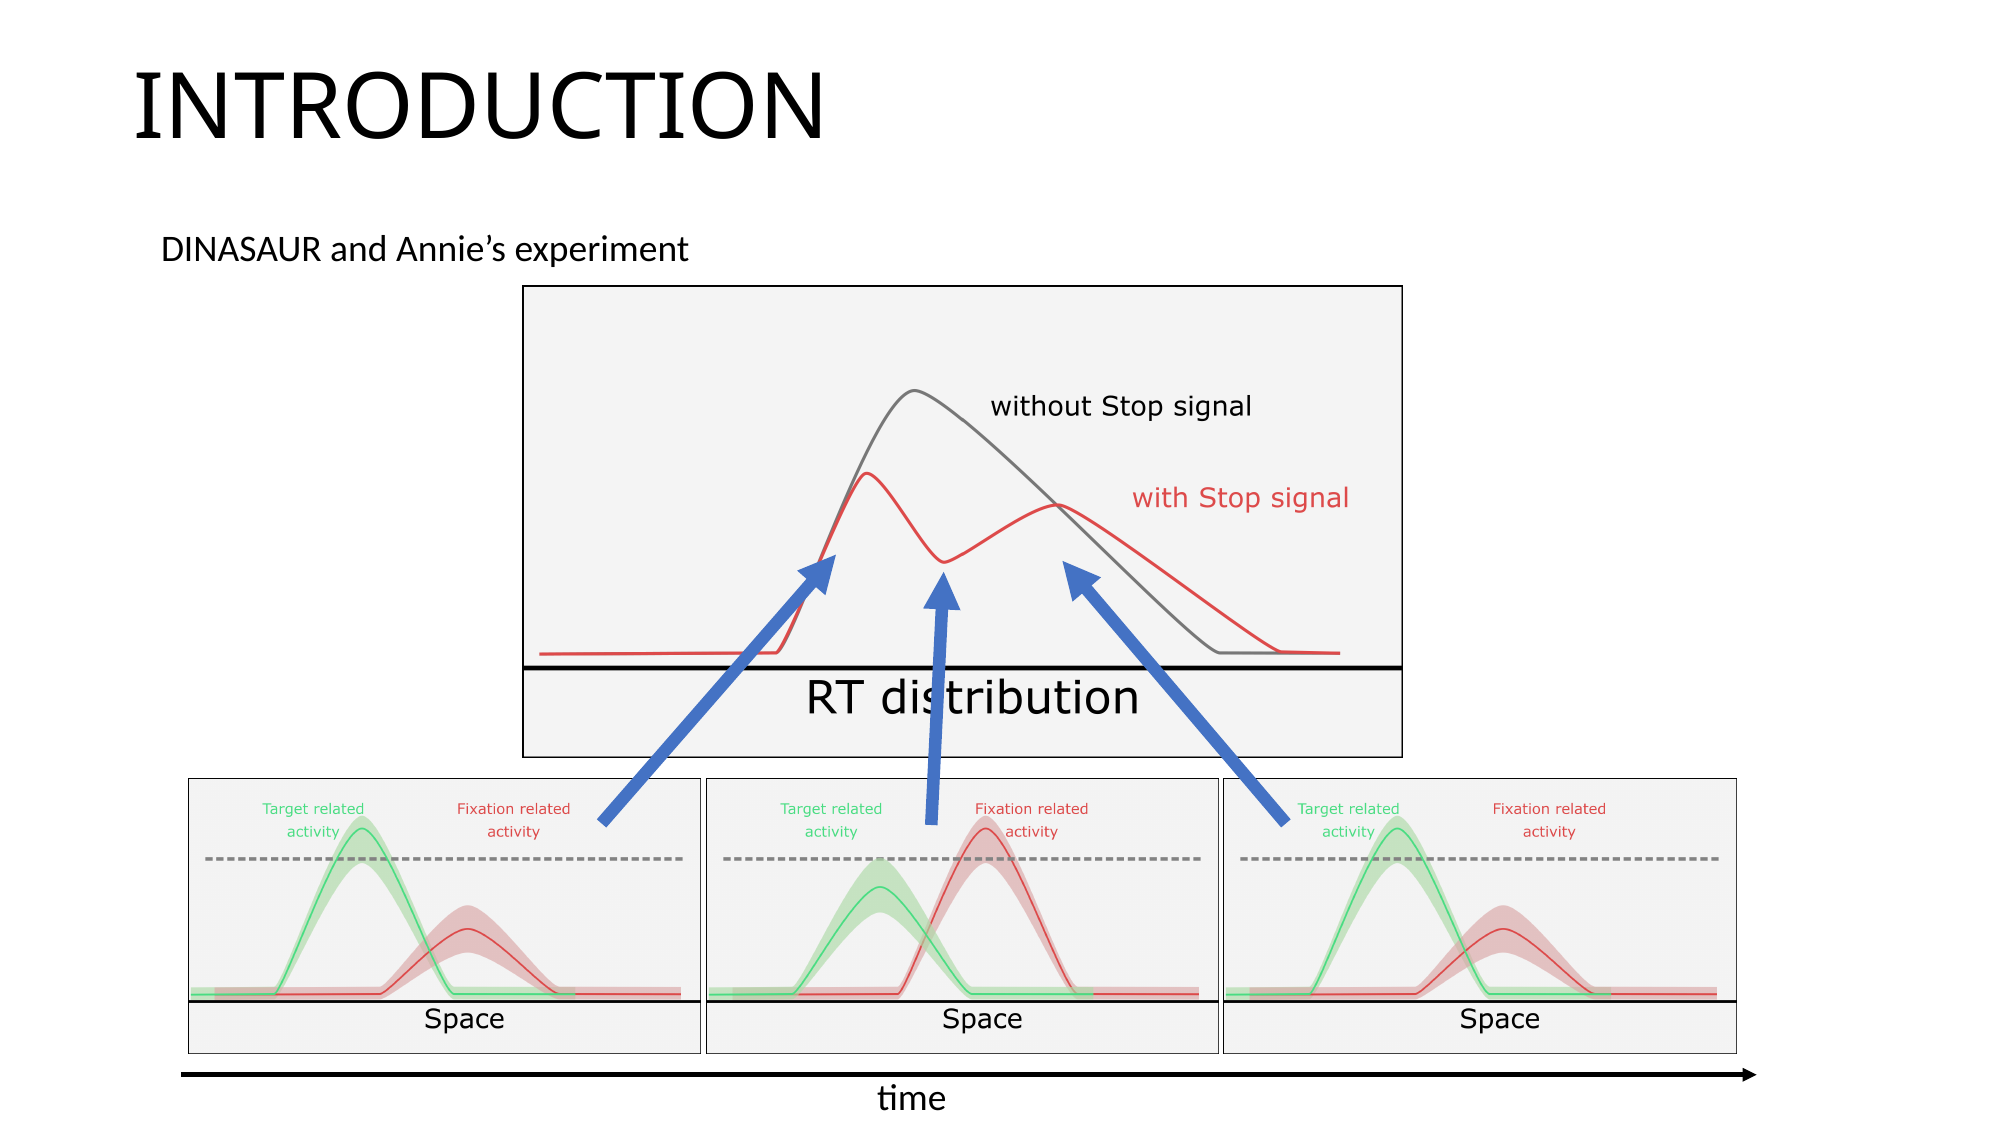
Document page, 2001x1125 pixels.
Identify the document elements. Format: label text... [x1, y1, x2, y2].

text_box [601, 554, 836, 824]
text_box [931, 571, 944, 825]
text_box time [862, 1075, 962, 1125]
picture [1223, 778, 1737, 1054]
picture [188, 778, 701, 1054]
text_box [1062, 560, 1286, 824]
text_box time [862, 1065, 962, 1074]
picture [522, 285, 1403, 759]
title INTRODUCTION [118, 0, 1844, 218]
text_box DINASAUR and Annie’s experiment [146, 218, 705, 277]
picture [706, 778, 1219, 1054]
